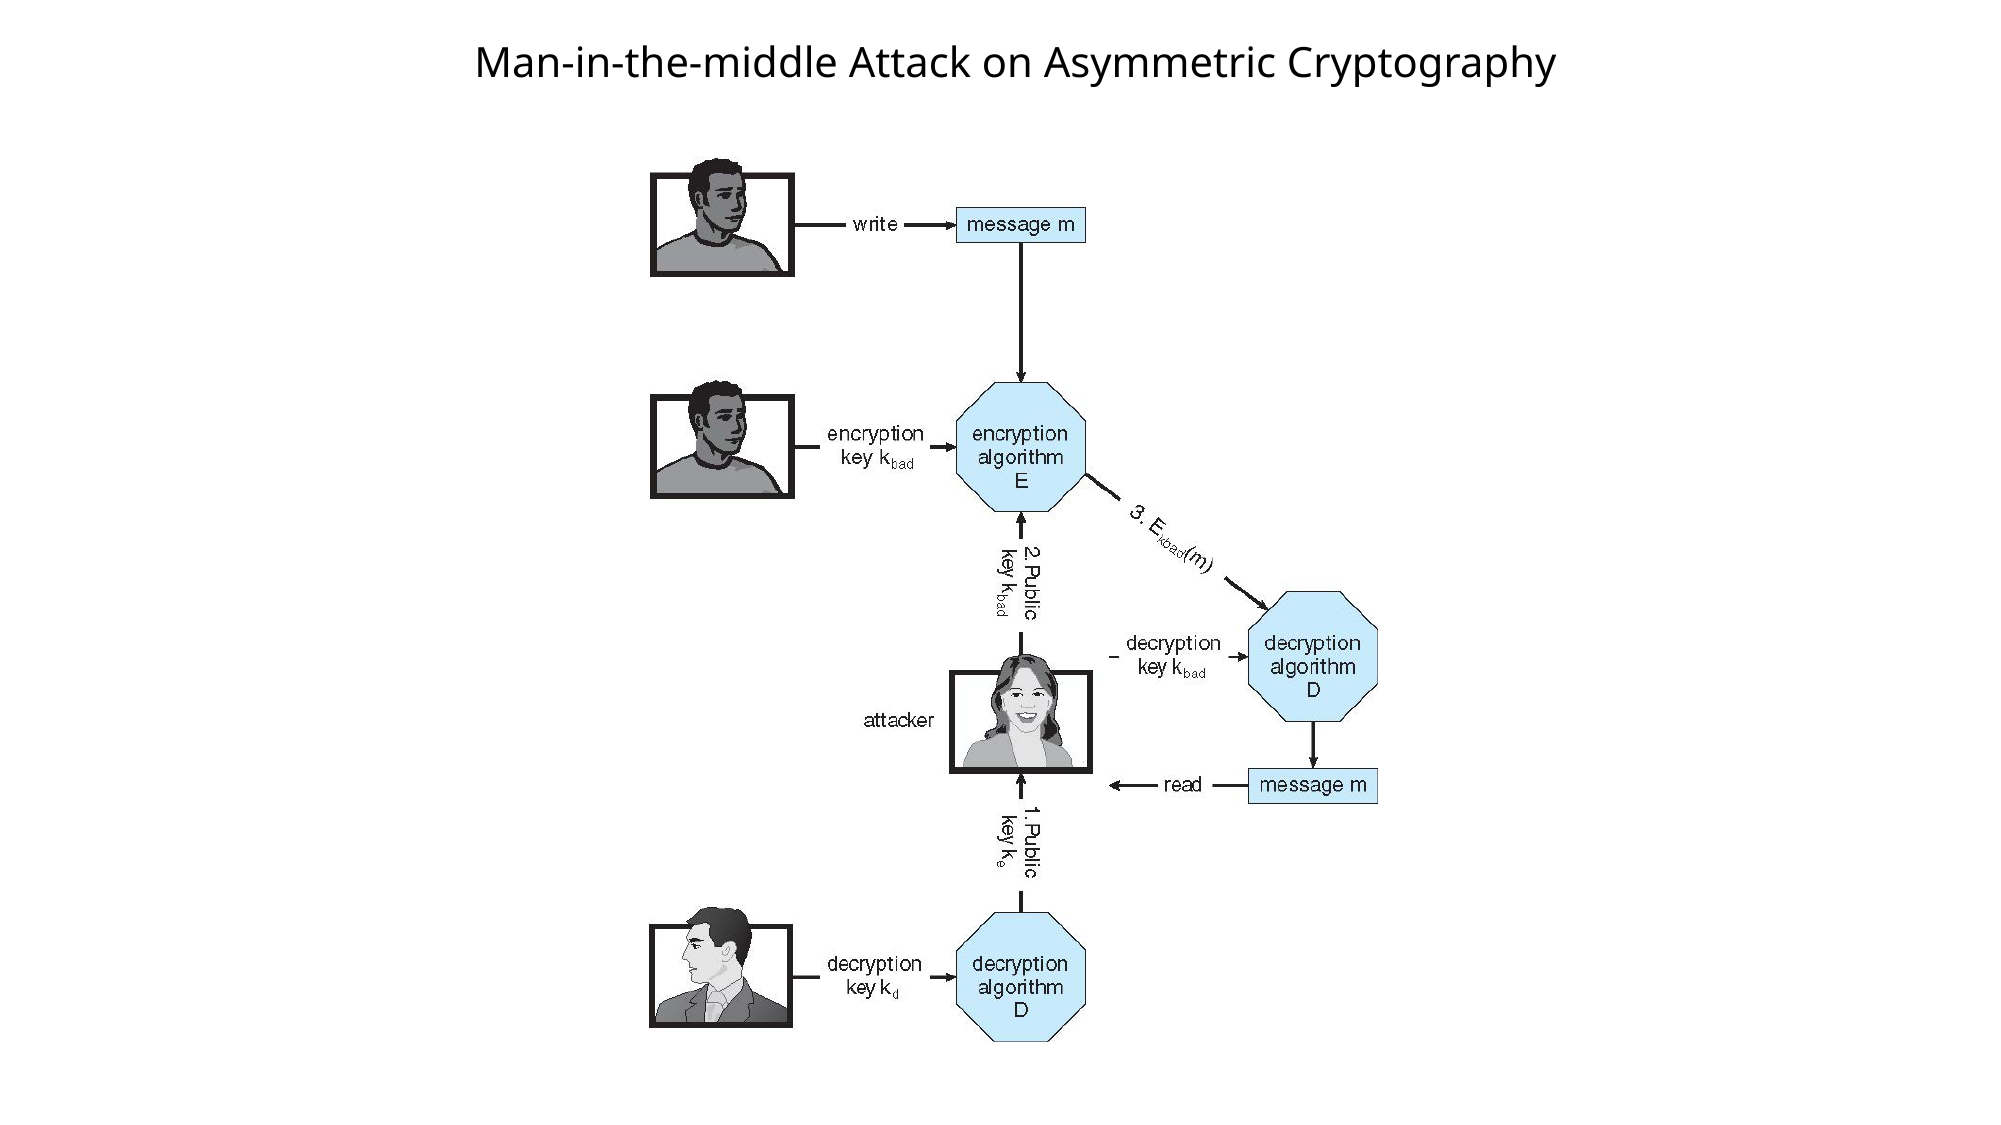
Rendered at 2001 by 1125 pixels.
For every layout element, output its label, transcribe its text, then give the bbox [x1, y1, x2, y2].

title Man-in-the-middle Attack on Asymmetric Cryptography [459, 24, 1751, 105]
picture [648, 156, 1378, 1042]
